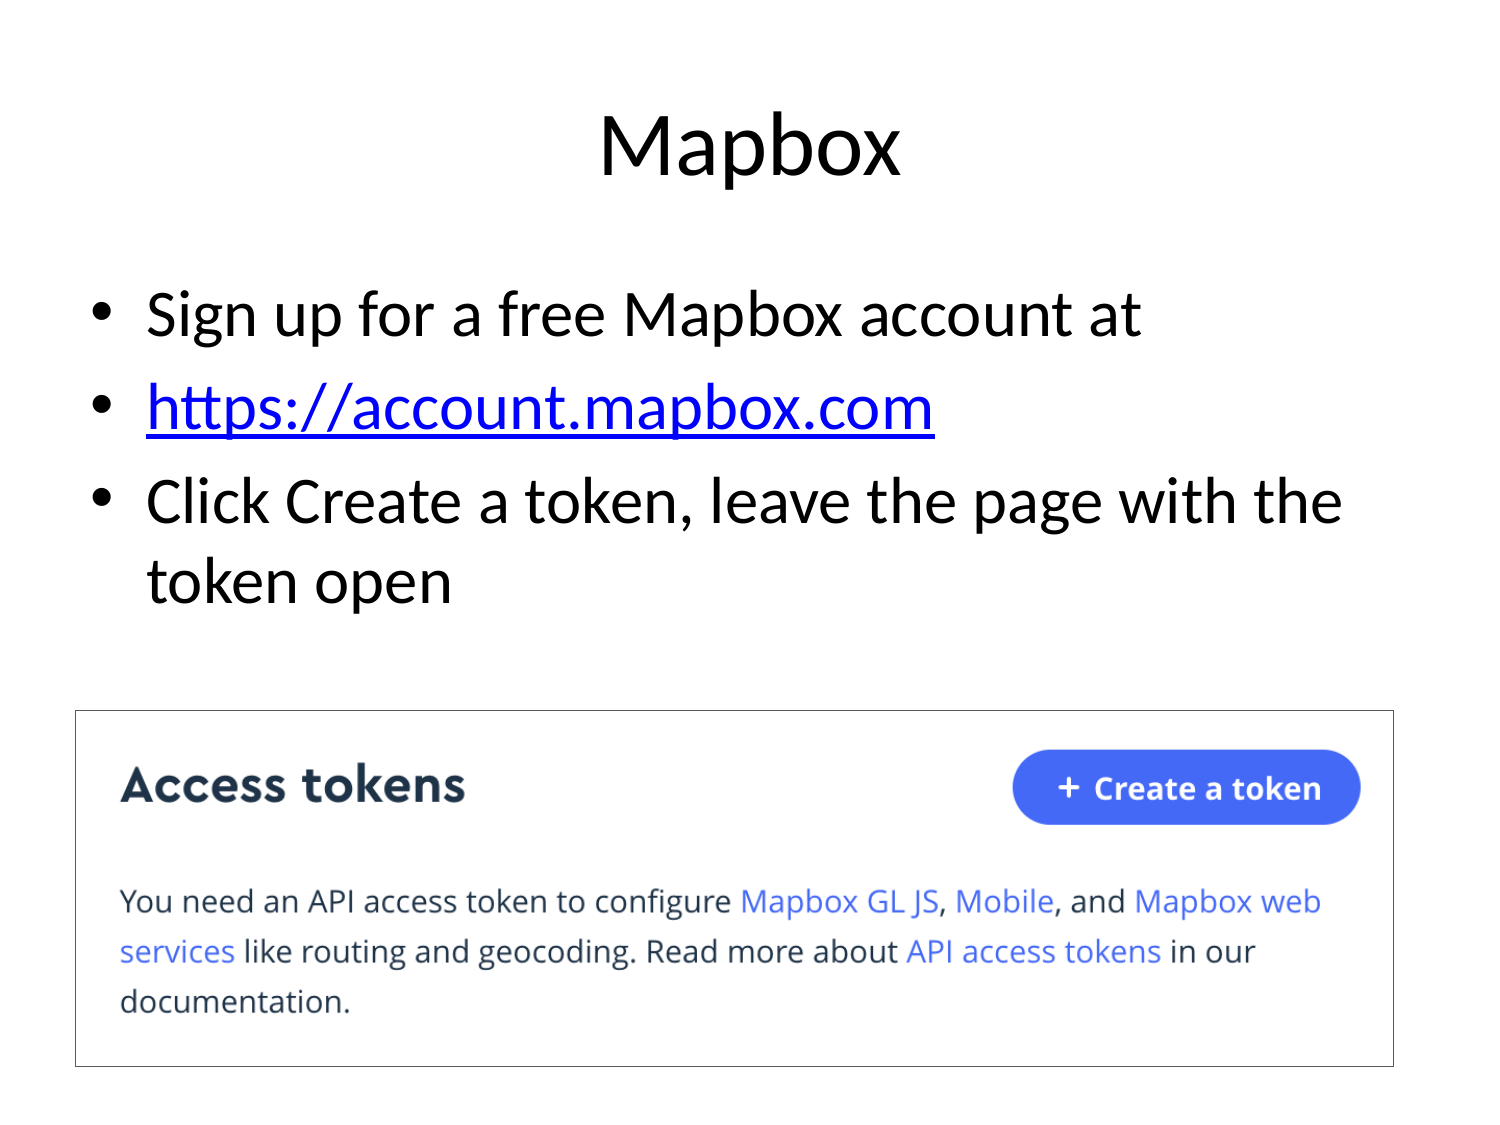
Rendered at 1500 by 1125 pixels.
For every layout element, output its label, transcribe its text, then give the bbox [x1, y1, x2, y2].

list Sign up for a free Mapbox account at https://account.mapbox.com Click Create a token, leave the page with the token open [75, 262, 1425, 1005]
picture [74, 710, 1394, 1067]
title Mapbox [75, 45, 1425, 233]
